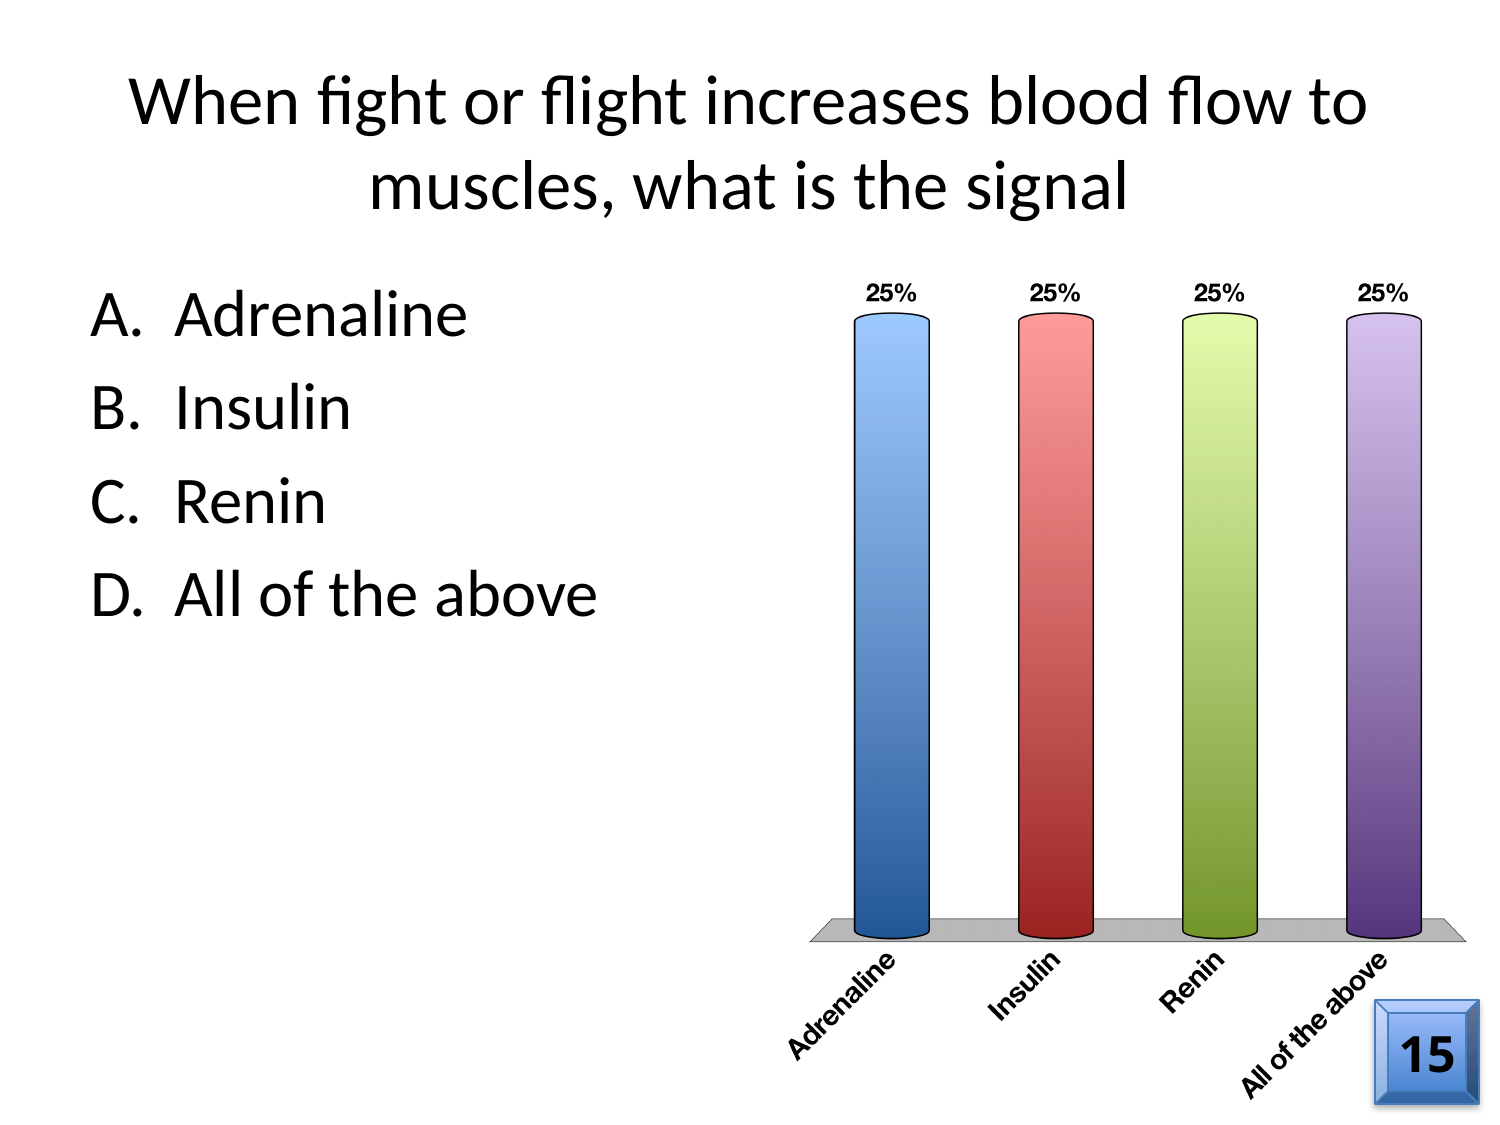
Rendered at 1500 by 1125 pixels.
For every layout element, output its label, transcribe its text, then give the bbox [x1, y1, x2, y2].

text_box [1374, 999, 1480, 1105]
picture [739, 262, 1490, 1107]
title When fight or flight increases blood flow to muscles, what is the signal [75, 45, 1425, 233]
list Adrenaline Insulin Renin All of the above [75, 262, 737, 1005]
